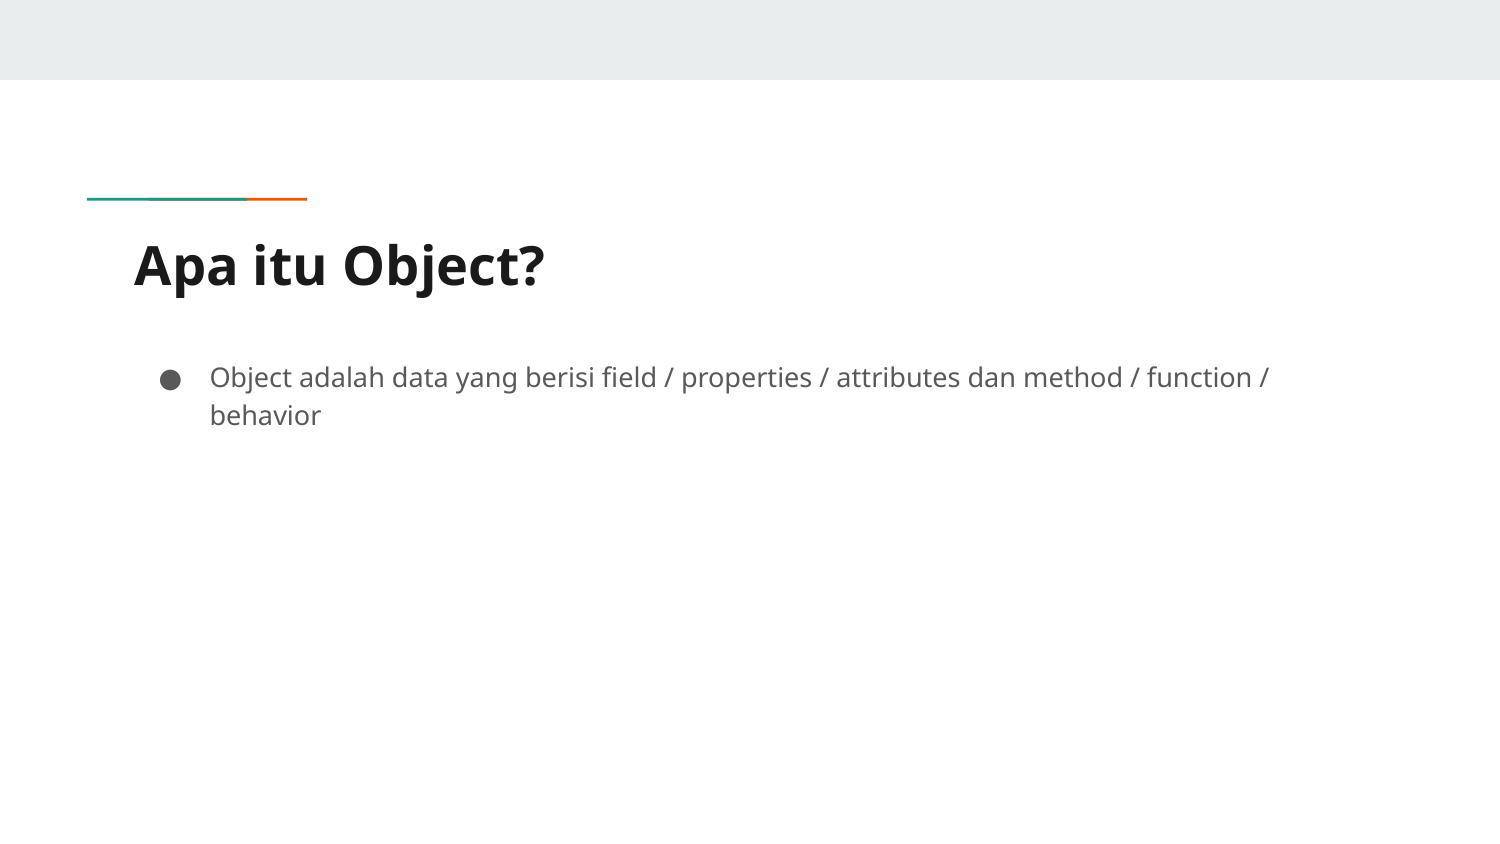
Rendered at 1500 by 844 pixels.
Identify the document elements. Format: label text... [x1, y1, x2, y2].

title Apa itu Object? [119, 216, 1381, 305]
list Object adalah data yang berisi field / properties / attributes dan method / function / behavior [119, 341, 1381, 712]
